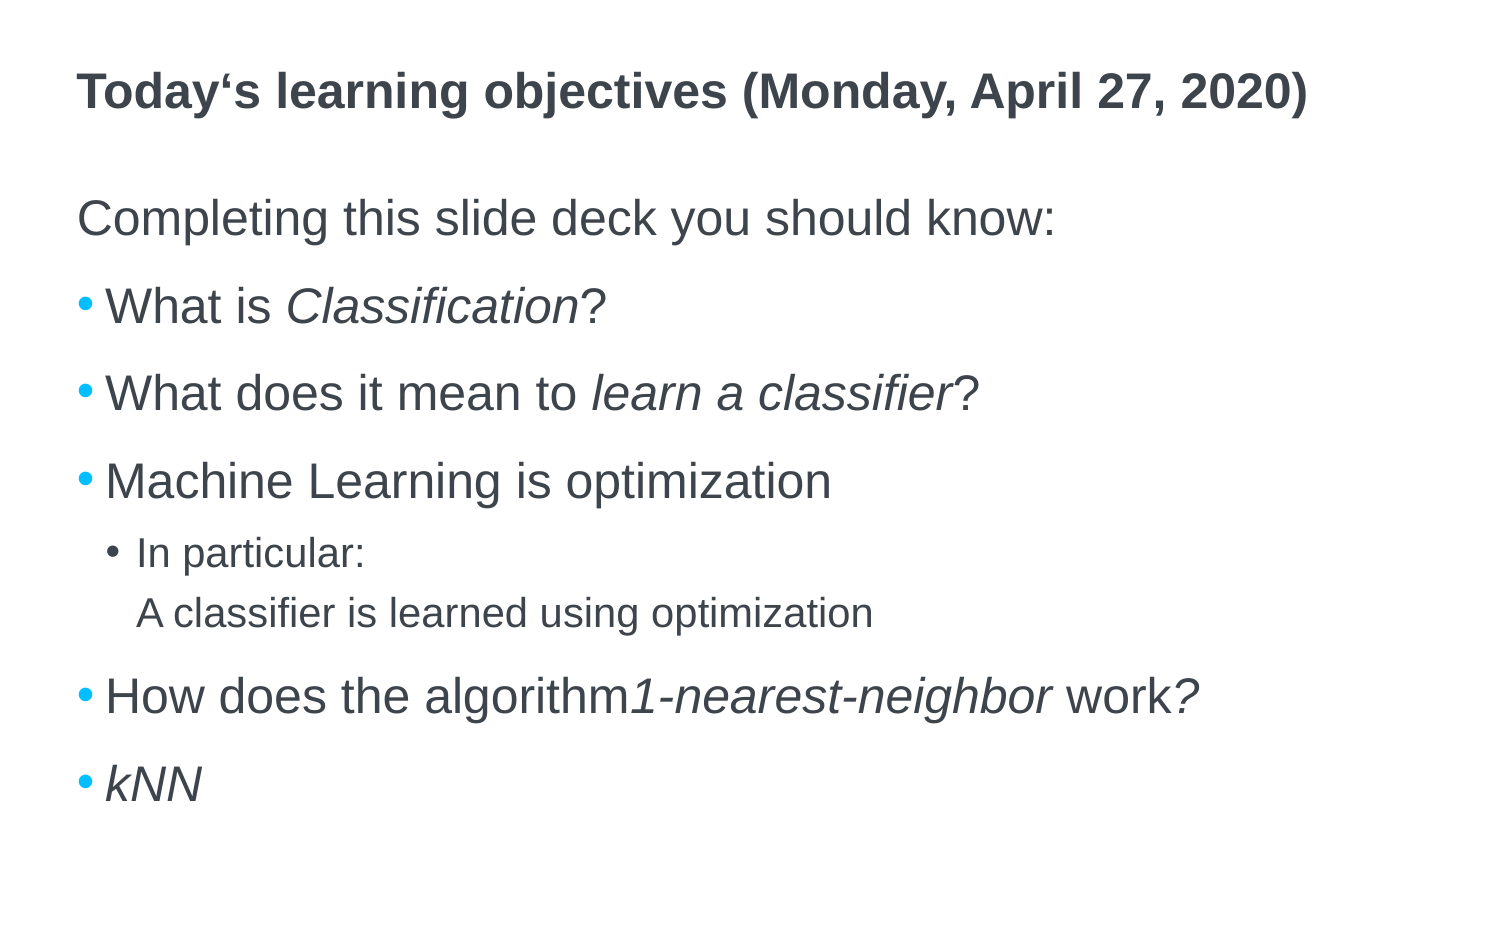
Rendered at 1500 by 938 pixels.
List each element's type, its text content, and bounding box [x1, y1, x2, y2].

list Completing this slide deck you should know: What is Classification? What does it mean to learn a classifier? Machine Learning is optimization In particular: A classifier is learned using optimization How does the algorithm1-nearest-neighbor work? kNN [76, 173, 1430, 859]
title Today‘s learning objectives (Monday, April 27, 2020) [76, 64, 1430, 160]
